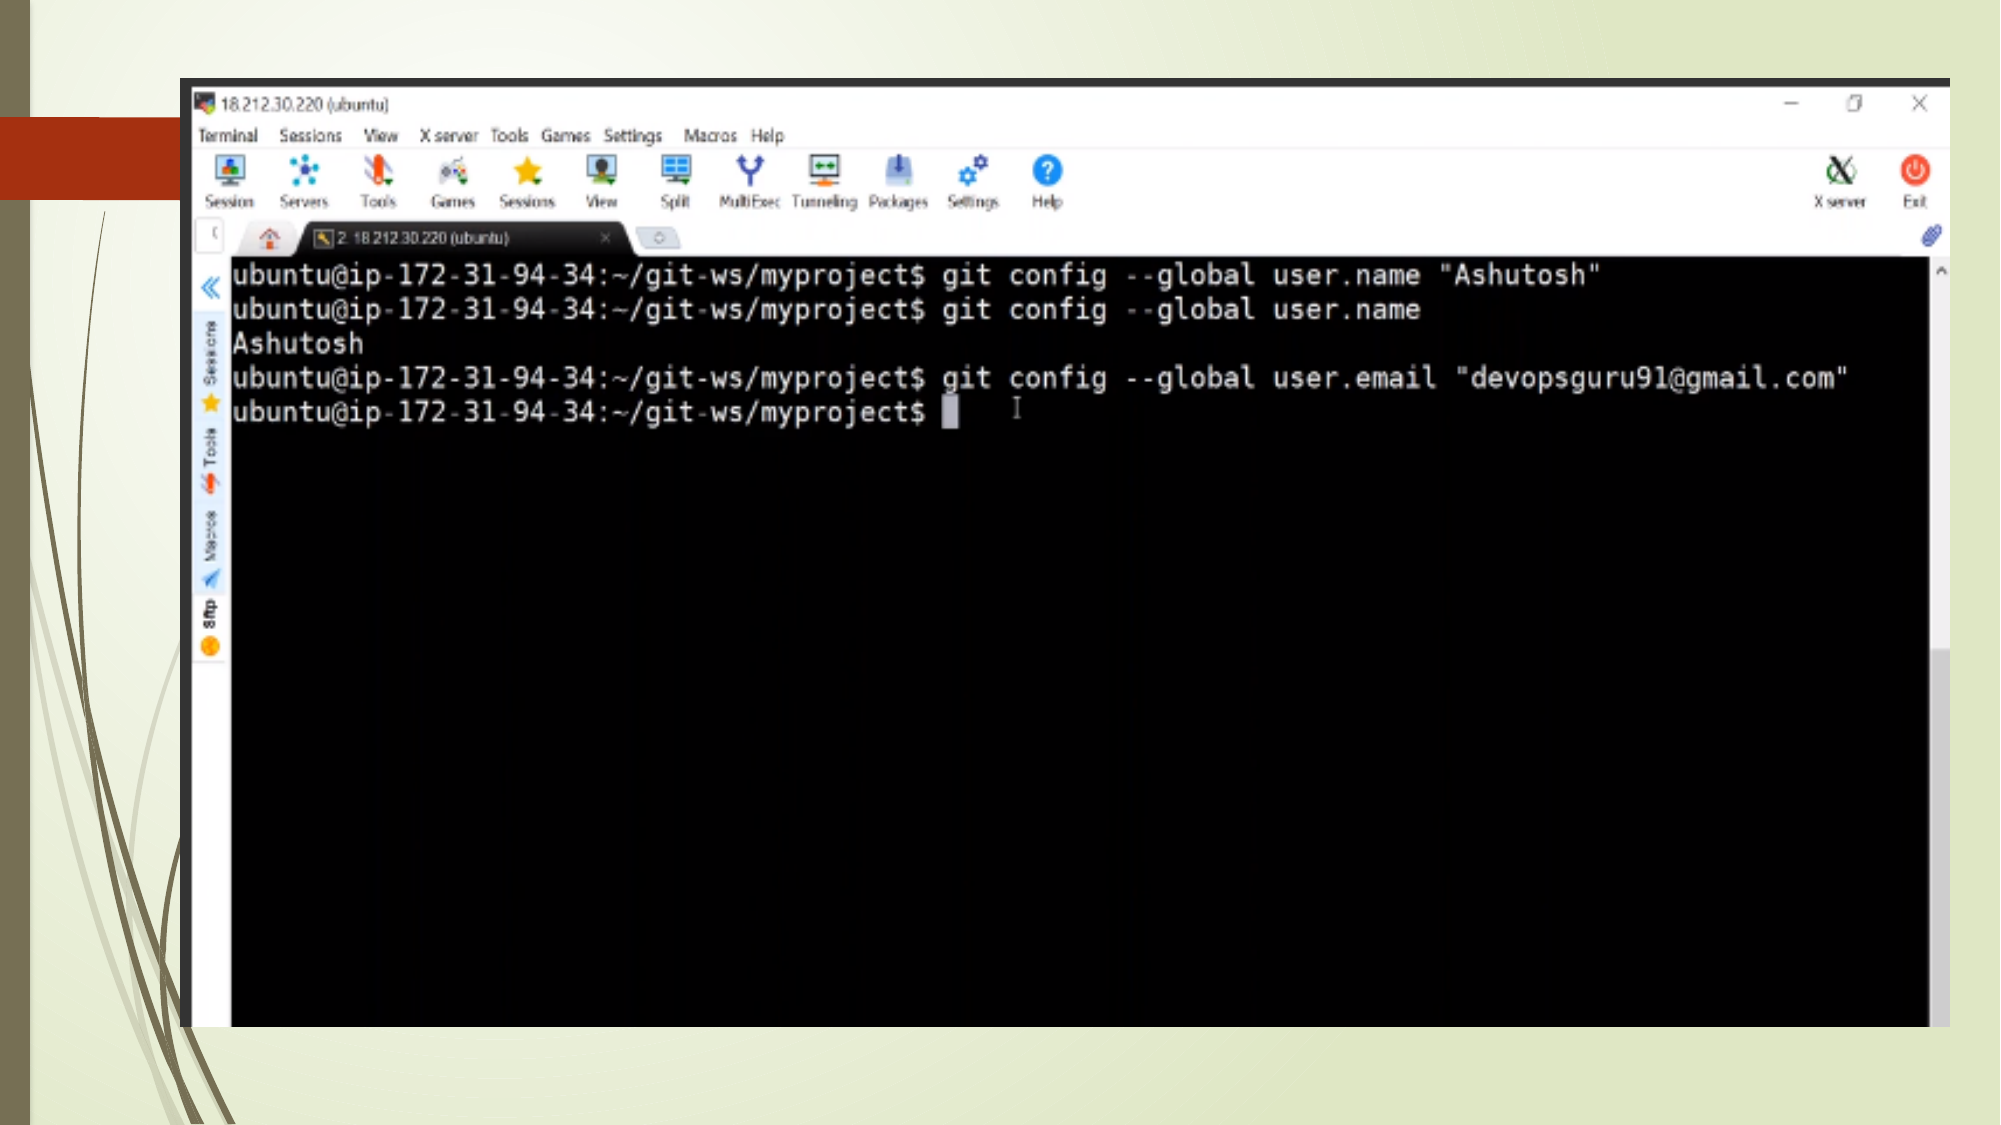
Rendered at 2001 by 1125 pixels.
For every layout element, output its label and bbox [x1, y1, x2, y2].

list [179, 78, 1951, 1028]
